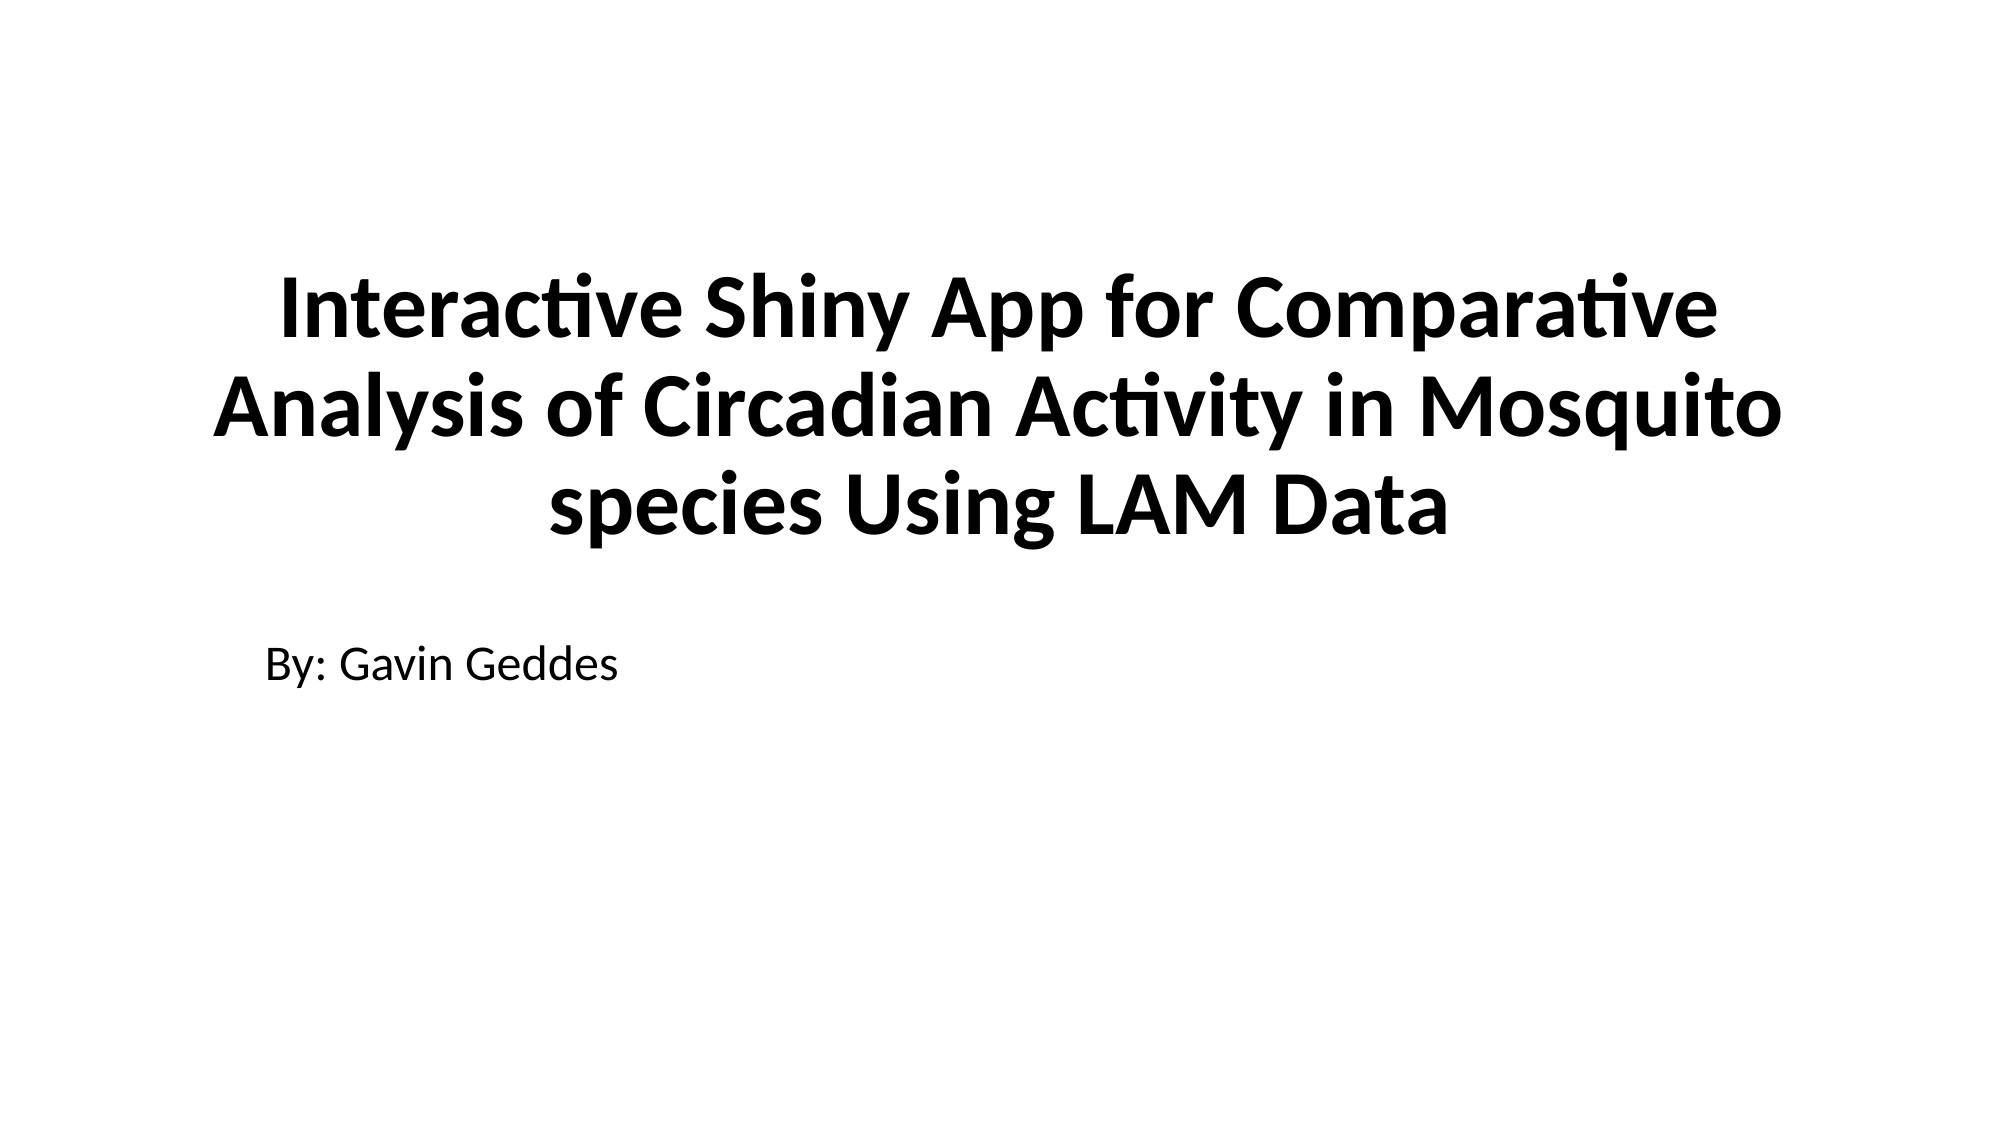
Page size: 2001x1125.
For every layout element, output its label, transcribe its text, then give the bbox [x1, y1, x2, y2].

title Interactive Shiny App for Comparative Analysis of Circadian Activity in Mosquito species Using LAM Data [172, 148, 1828, 563]
subtitle By: Gavin Geddes [249, 629, 1750, 902]
